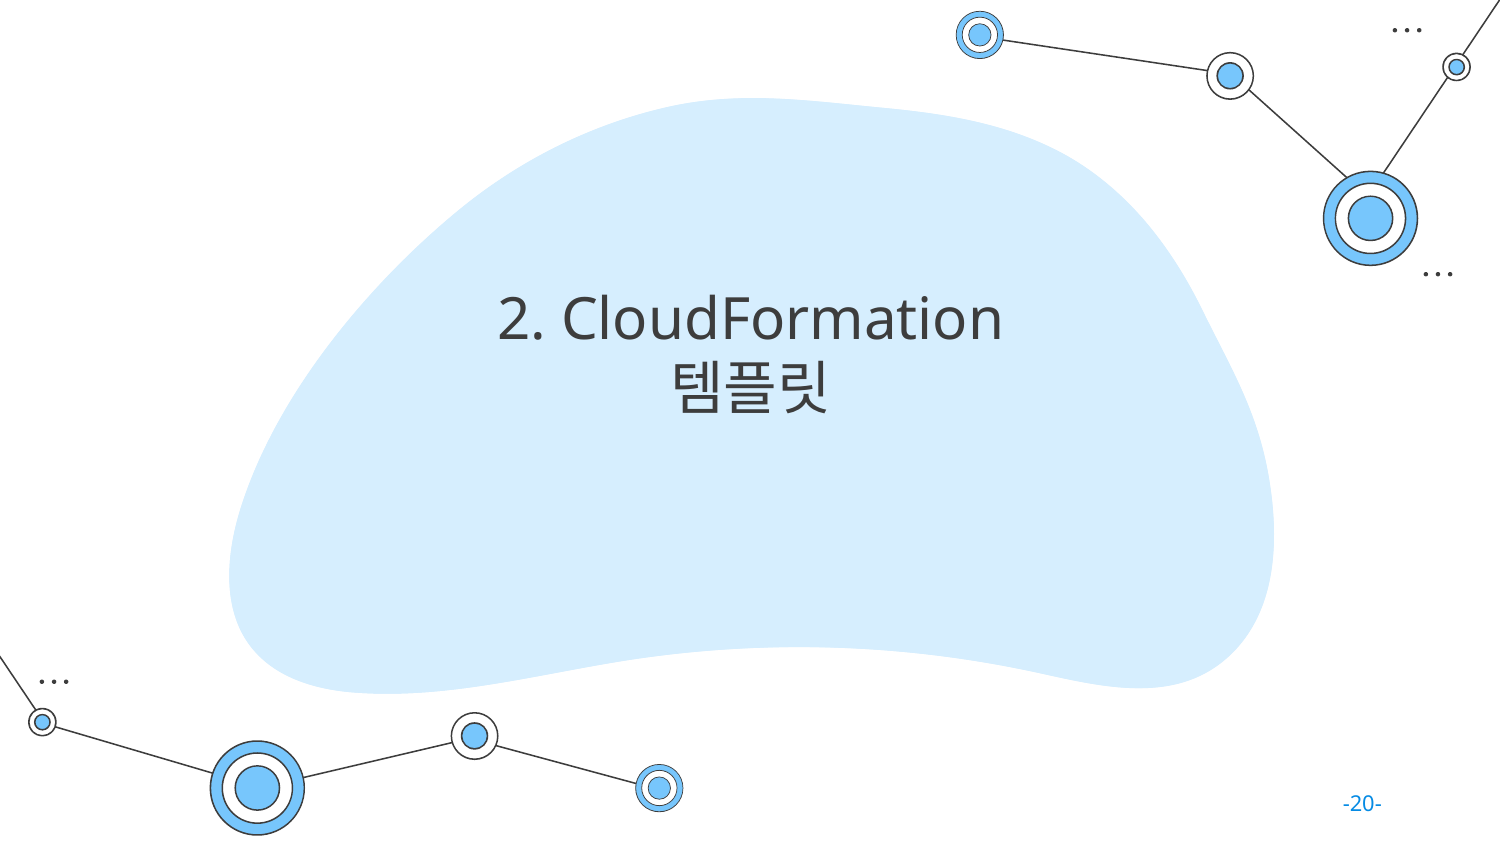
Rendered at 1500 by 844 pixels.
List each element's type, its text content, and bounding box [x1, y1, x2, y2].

title 2. CloudFormation 템플릿 [430, 265, 1071, 578]
slide_number -20- [1059, 782, 1397, 828]
